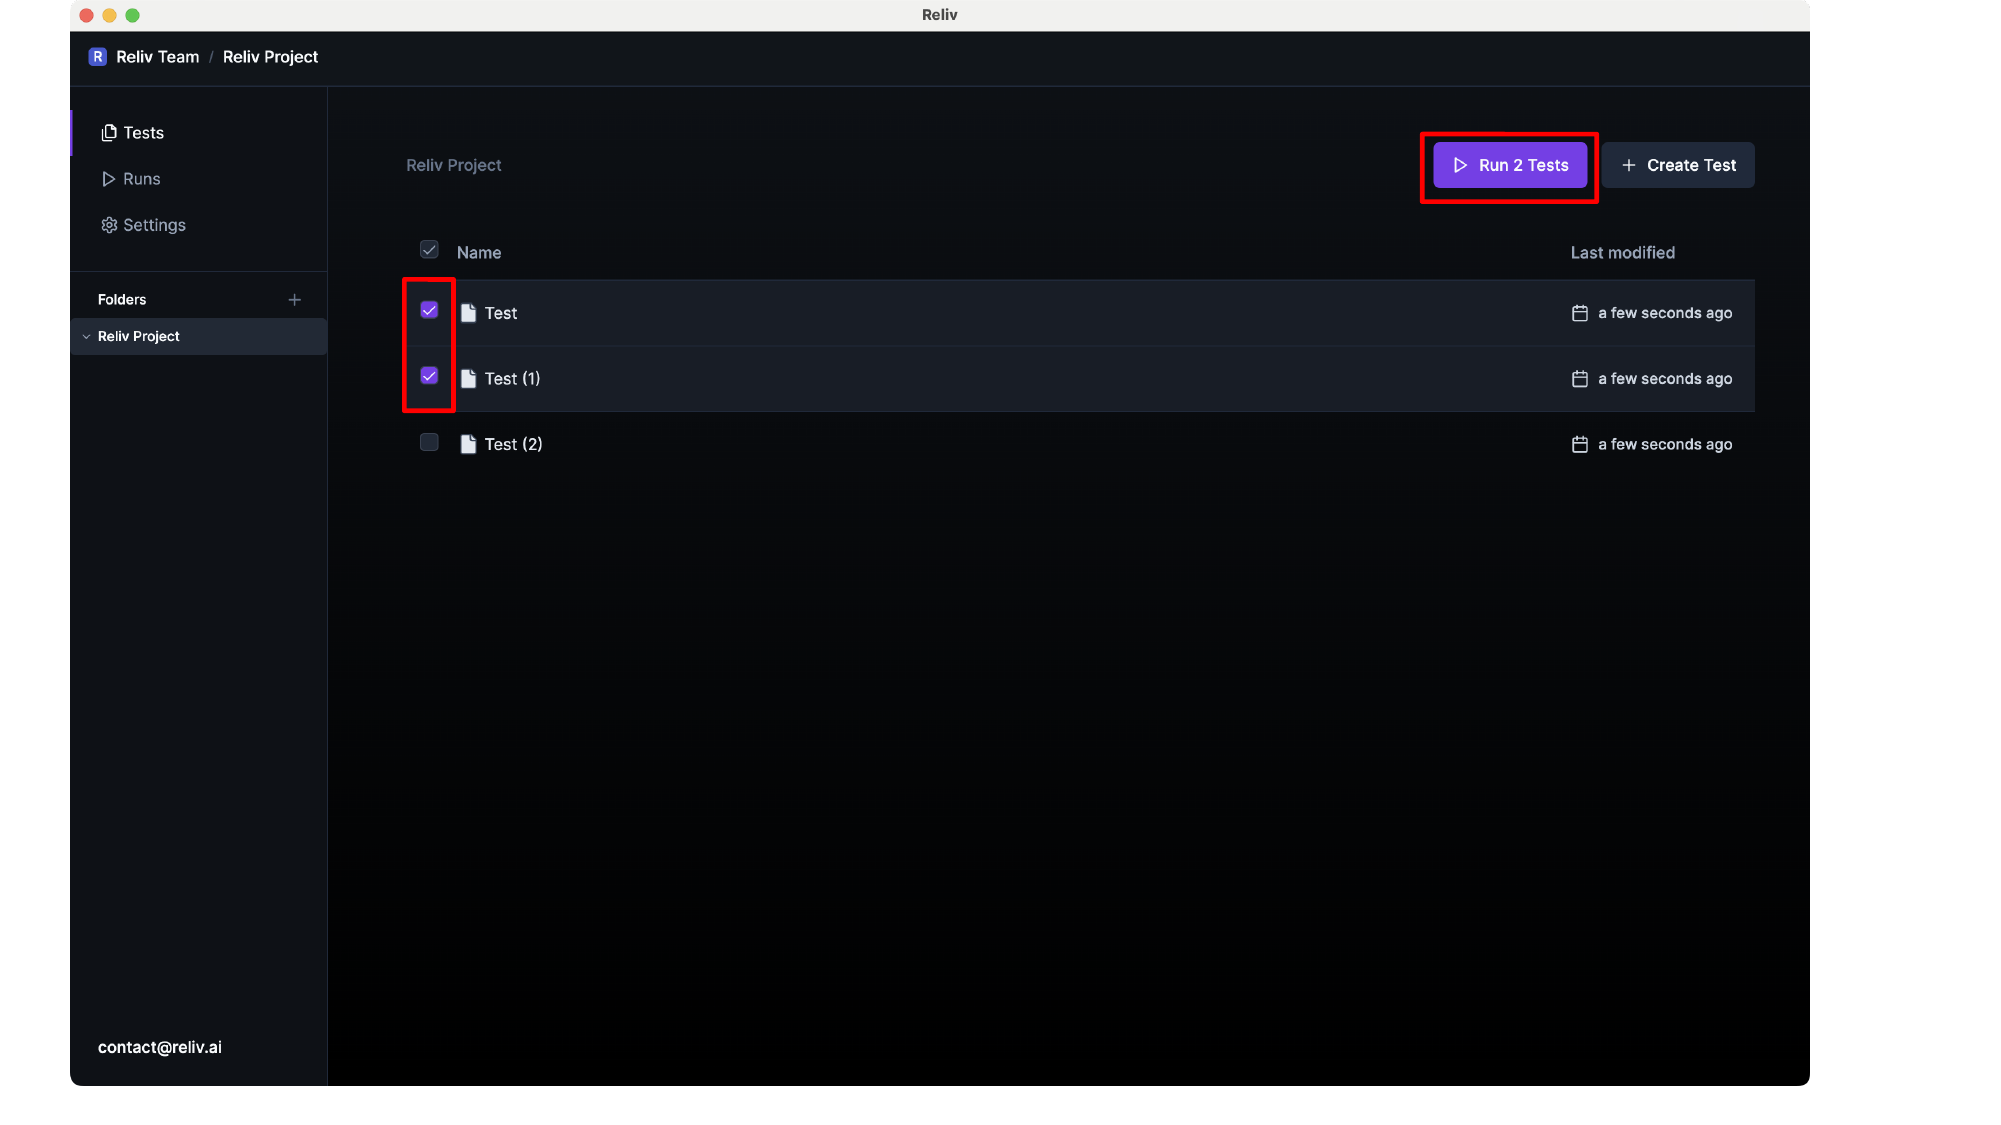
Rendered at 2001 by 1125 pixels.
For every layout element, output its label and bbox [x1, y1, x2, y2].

text_box [70, 0, 1810, 1087]
